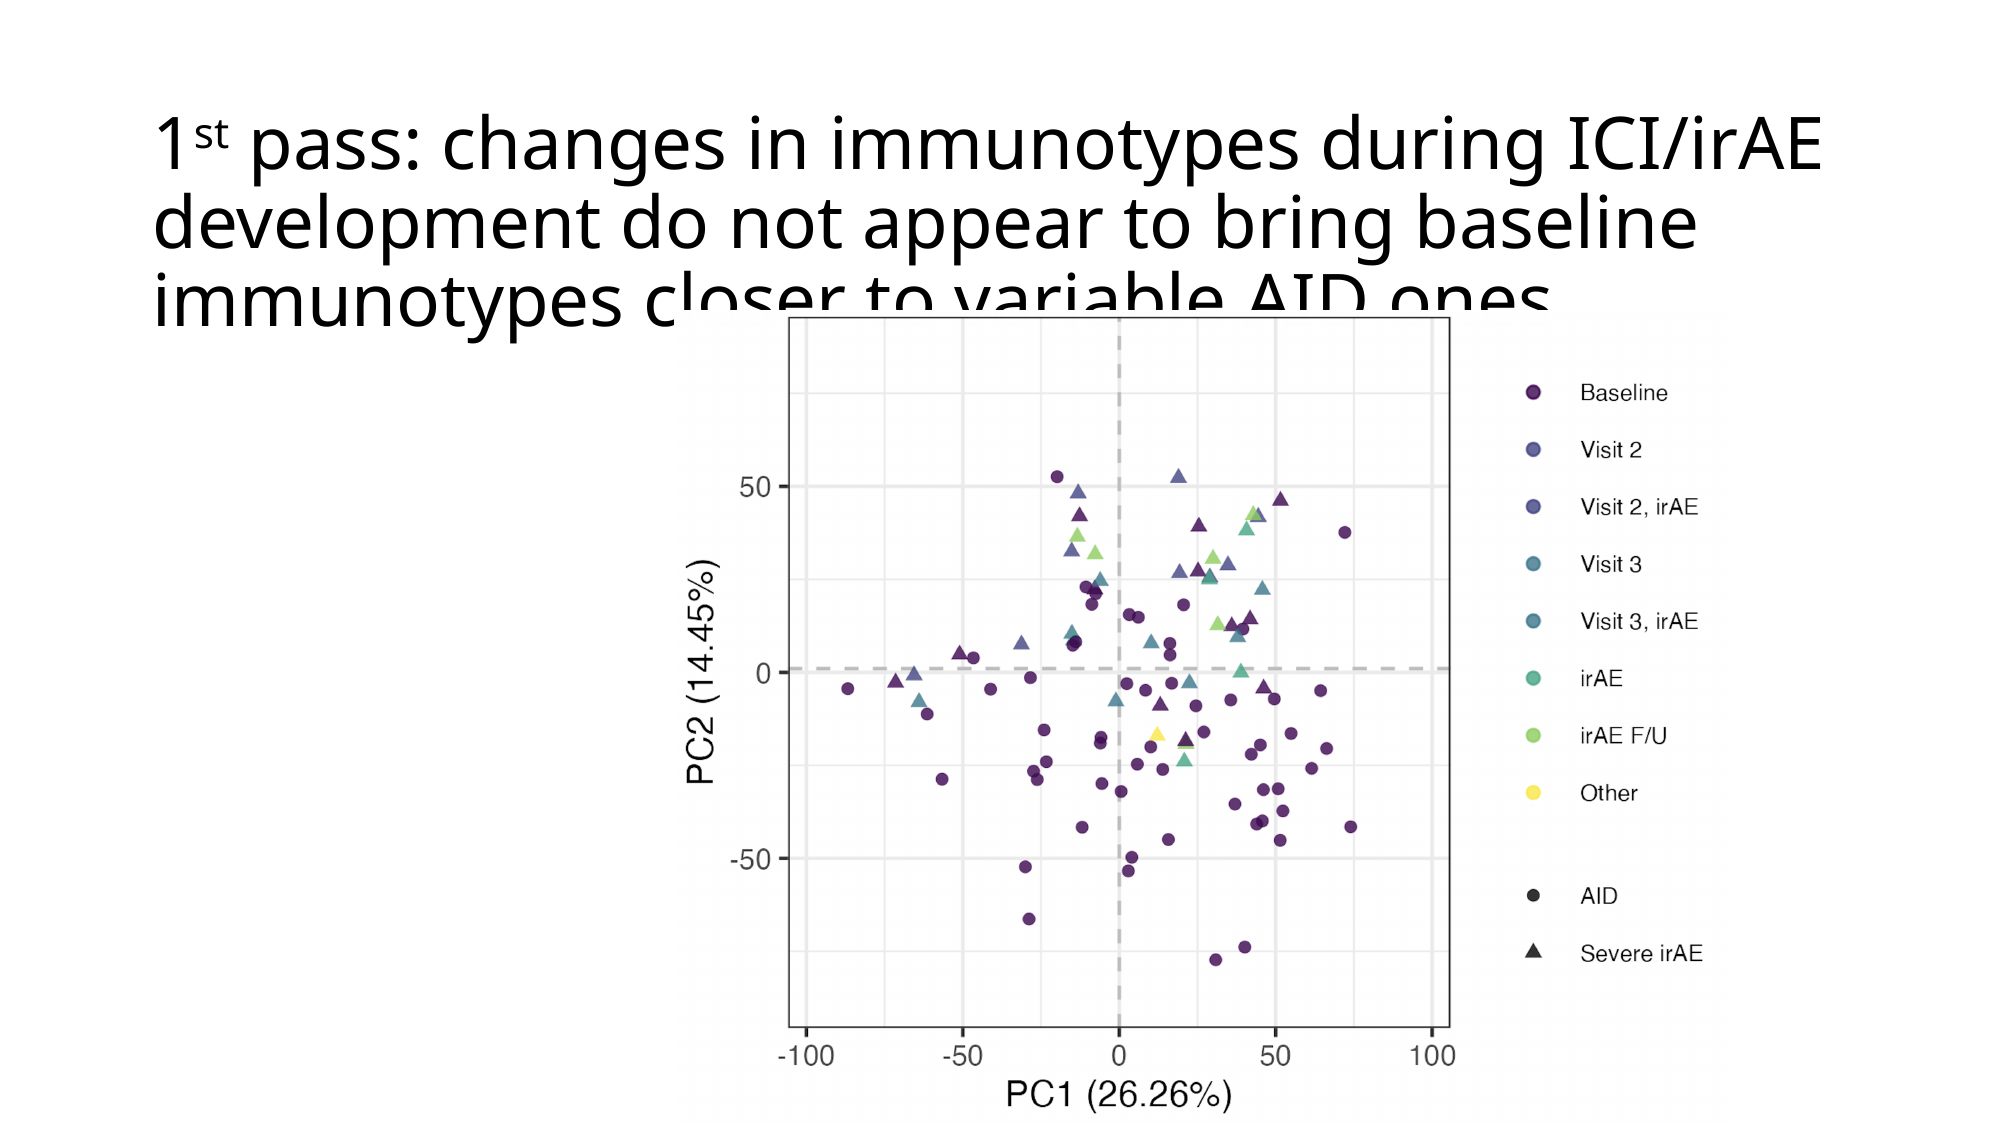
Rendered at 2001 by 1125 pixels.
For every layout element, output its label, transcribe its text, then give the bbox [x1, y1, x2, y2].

picture [674, 310, 1734, 1125]
title 1st pass: changes in immunotypes during ICI/irAE development do not appear to bring baseline immunotypes closer to variable AID ones [137, 97, 1867, 353]
